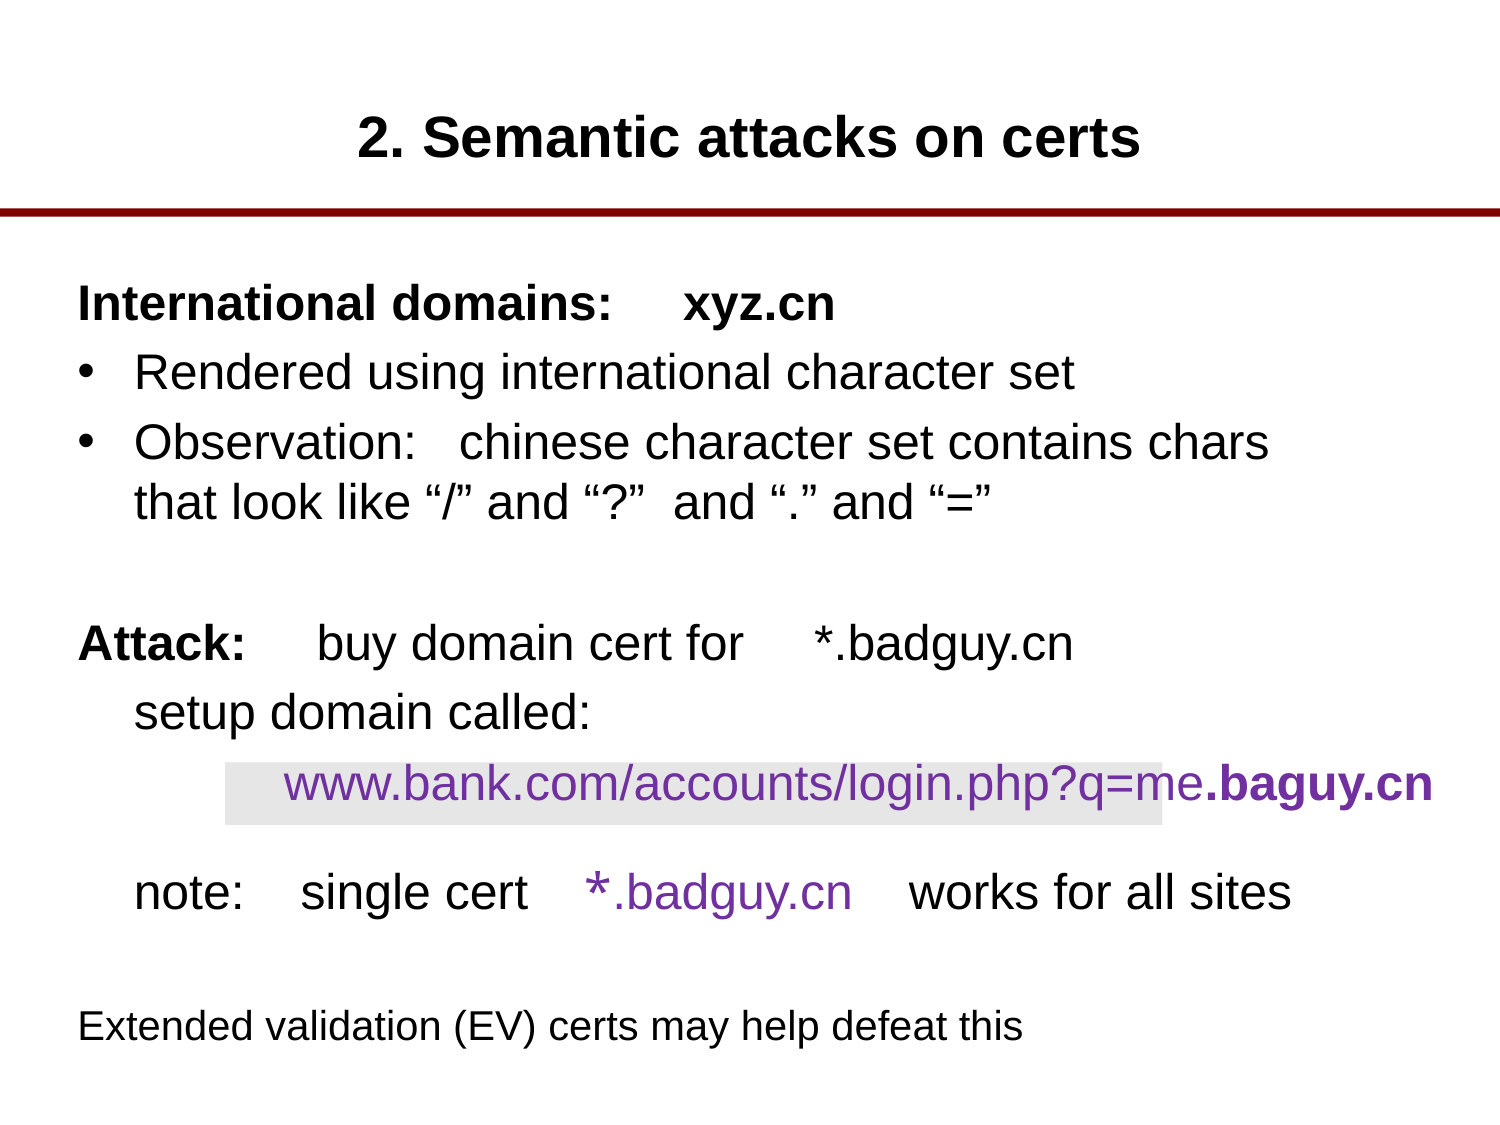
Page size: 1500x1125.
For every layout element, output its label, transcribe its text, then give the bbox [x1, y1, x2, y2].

list International domains: xyz.cn Rendered using international character set Observation: chinese character set contains chars that look like “/” and “?” and “.” and “=” Attack: buy domain cert for *.badguy.cn setup domain called: www.bank.com/accounts/login.php?q=me.baguy.cn note: single cert *.badguy.cn works for all sites Extended validation (EV) certs may help defeat this [62, 262, 1451, 1088]
title 2. Semantic attacks on certs [112, 40, 1388, 229]
